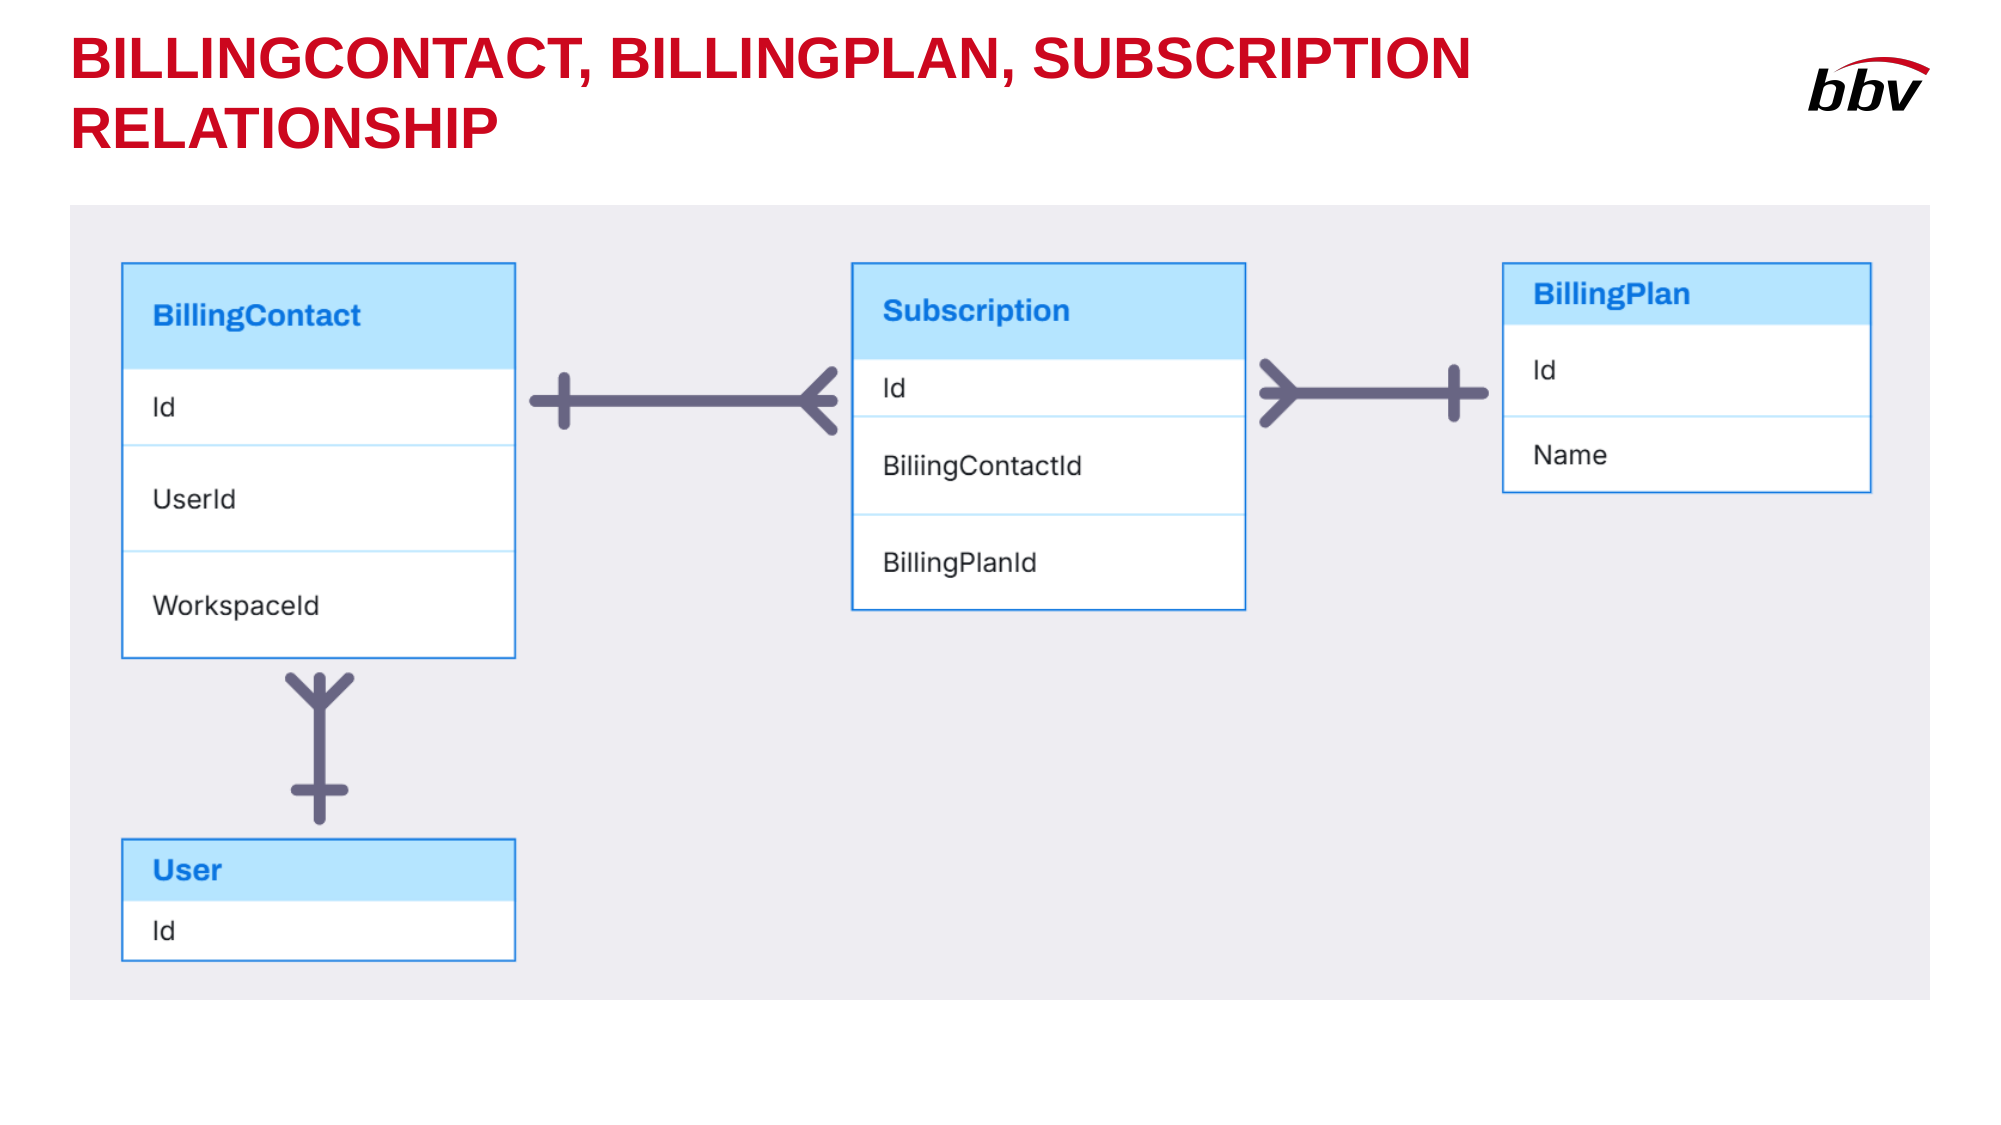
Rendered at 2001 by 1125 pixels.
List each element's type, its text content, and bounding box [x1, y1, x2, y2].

title BILLINGCONTACT, BILLINGPLAN, SUBSCRIPTION RELATIONSHIP [70, 0, 1666, 181]
picture [70, 204, 1930, 1000]
picture [1808, 57, 1930, 111]
